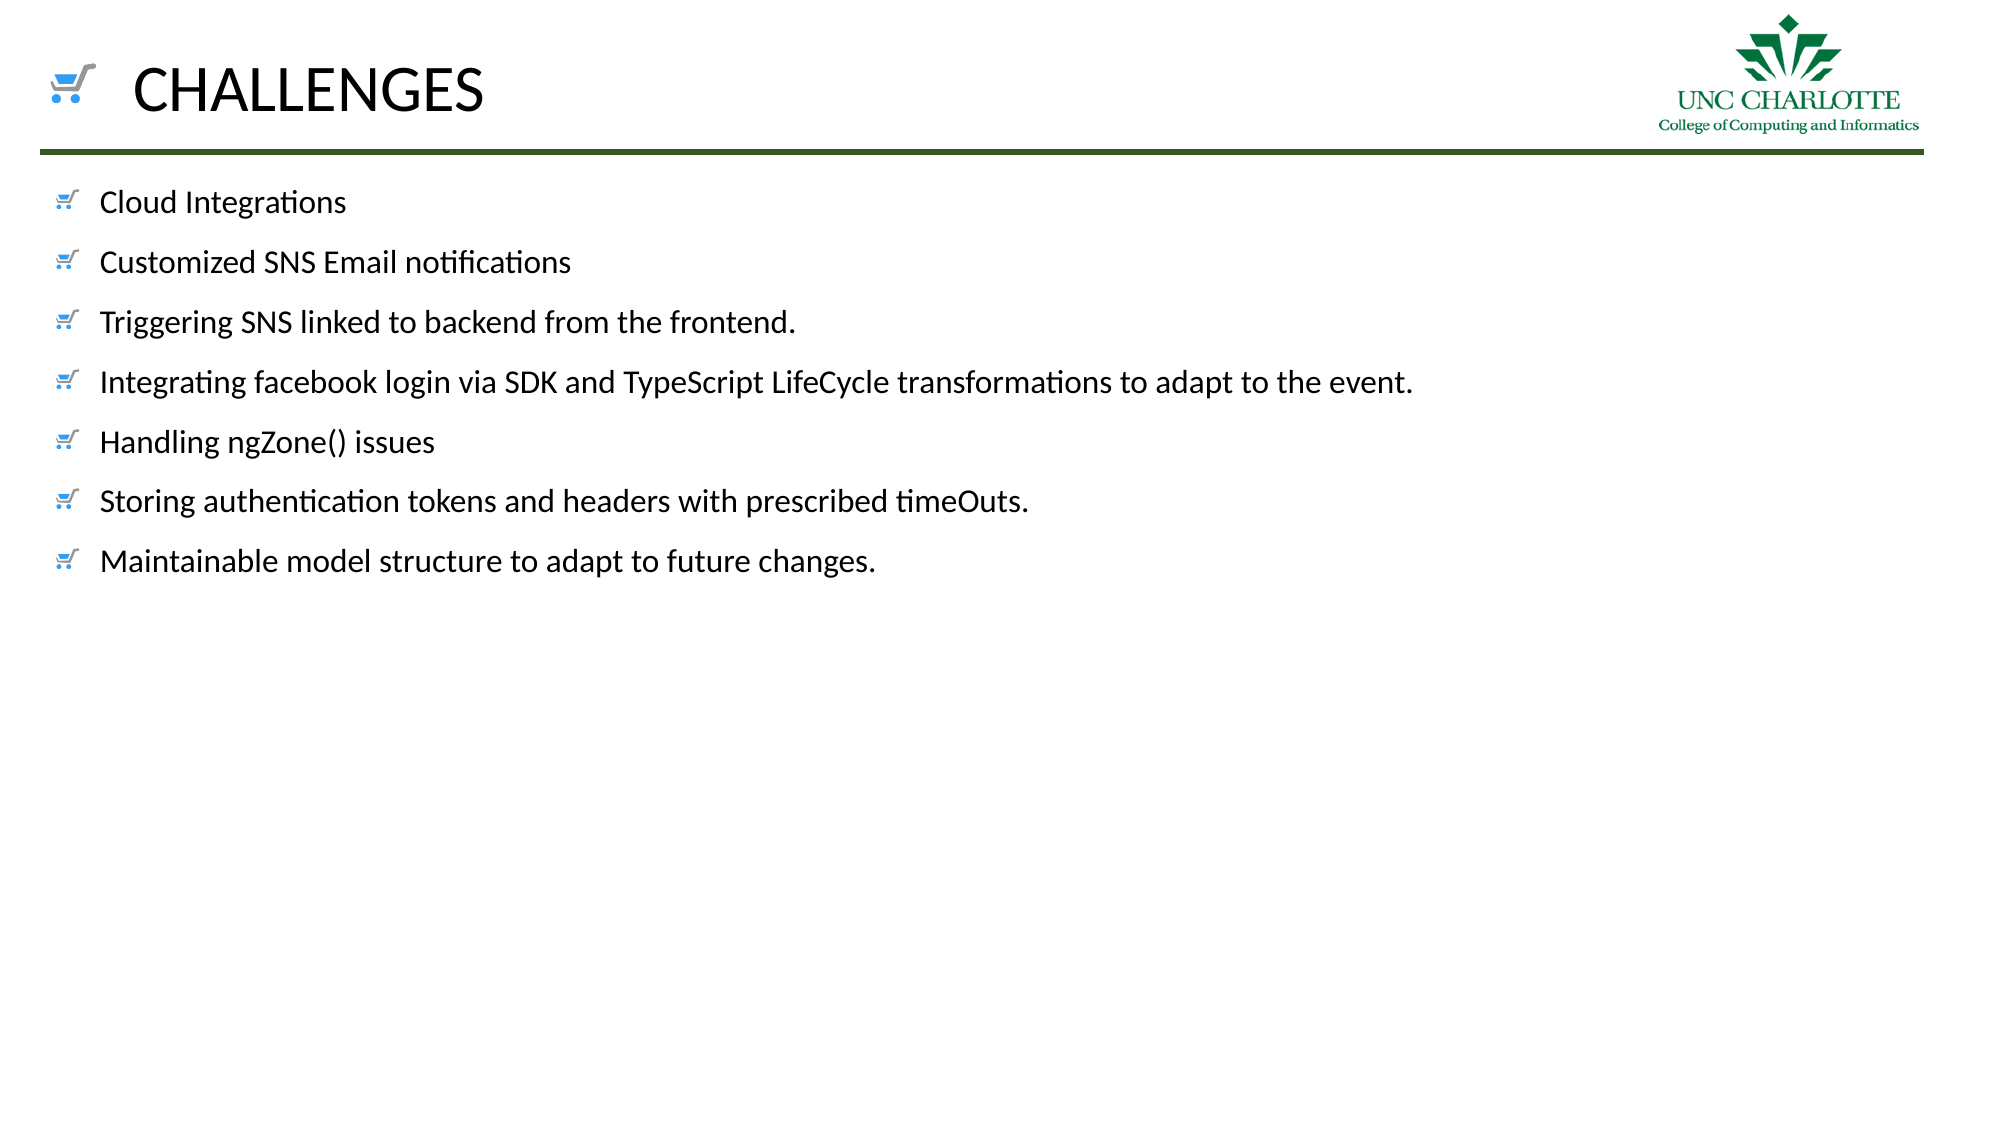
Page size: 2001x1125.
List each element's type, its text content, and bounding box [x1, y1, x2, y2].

text_box CHALLENGES [28, 37, 1386, 133]
text_box Cloud Integrations Customized SNS Email notifications Triggering SNS linked to backend from the frontend. Integrating facebook login via SDK and TypeScript LifeCycle transformations to adapt to the event. Handling ngZone() issues Storing authentication tokens and headers with prescribed timeOuts. Maintainable model structure to adapt to future changes. [0, 152, 1973, 1125]
picture [52, 248, 81, 272]
picture [1656, 0, 1920, 148]
picture [43, 61, 99, 109]
picture [52, 368, 81, 392]
picture [52, 487, 81, 512]
picture [52, 547, 81, 572]
picture [52, 308, 81, 332]
picture [52, 428, 81, 452]
picture [52, 188, 81, 212]
